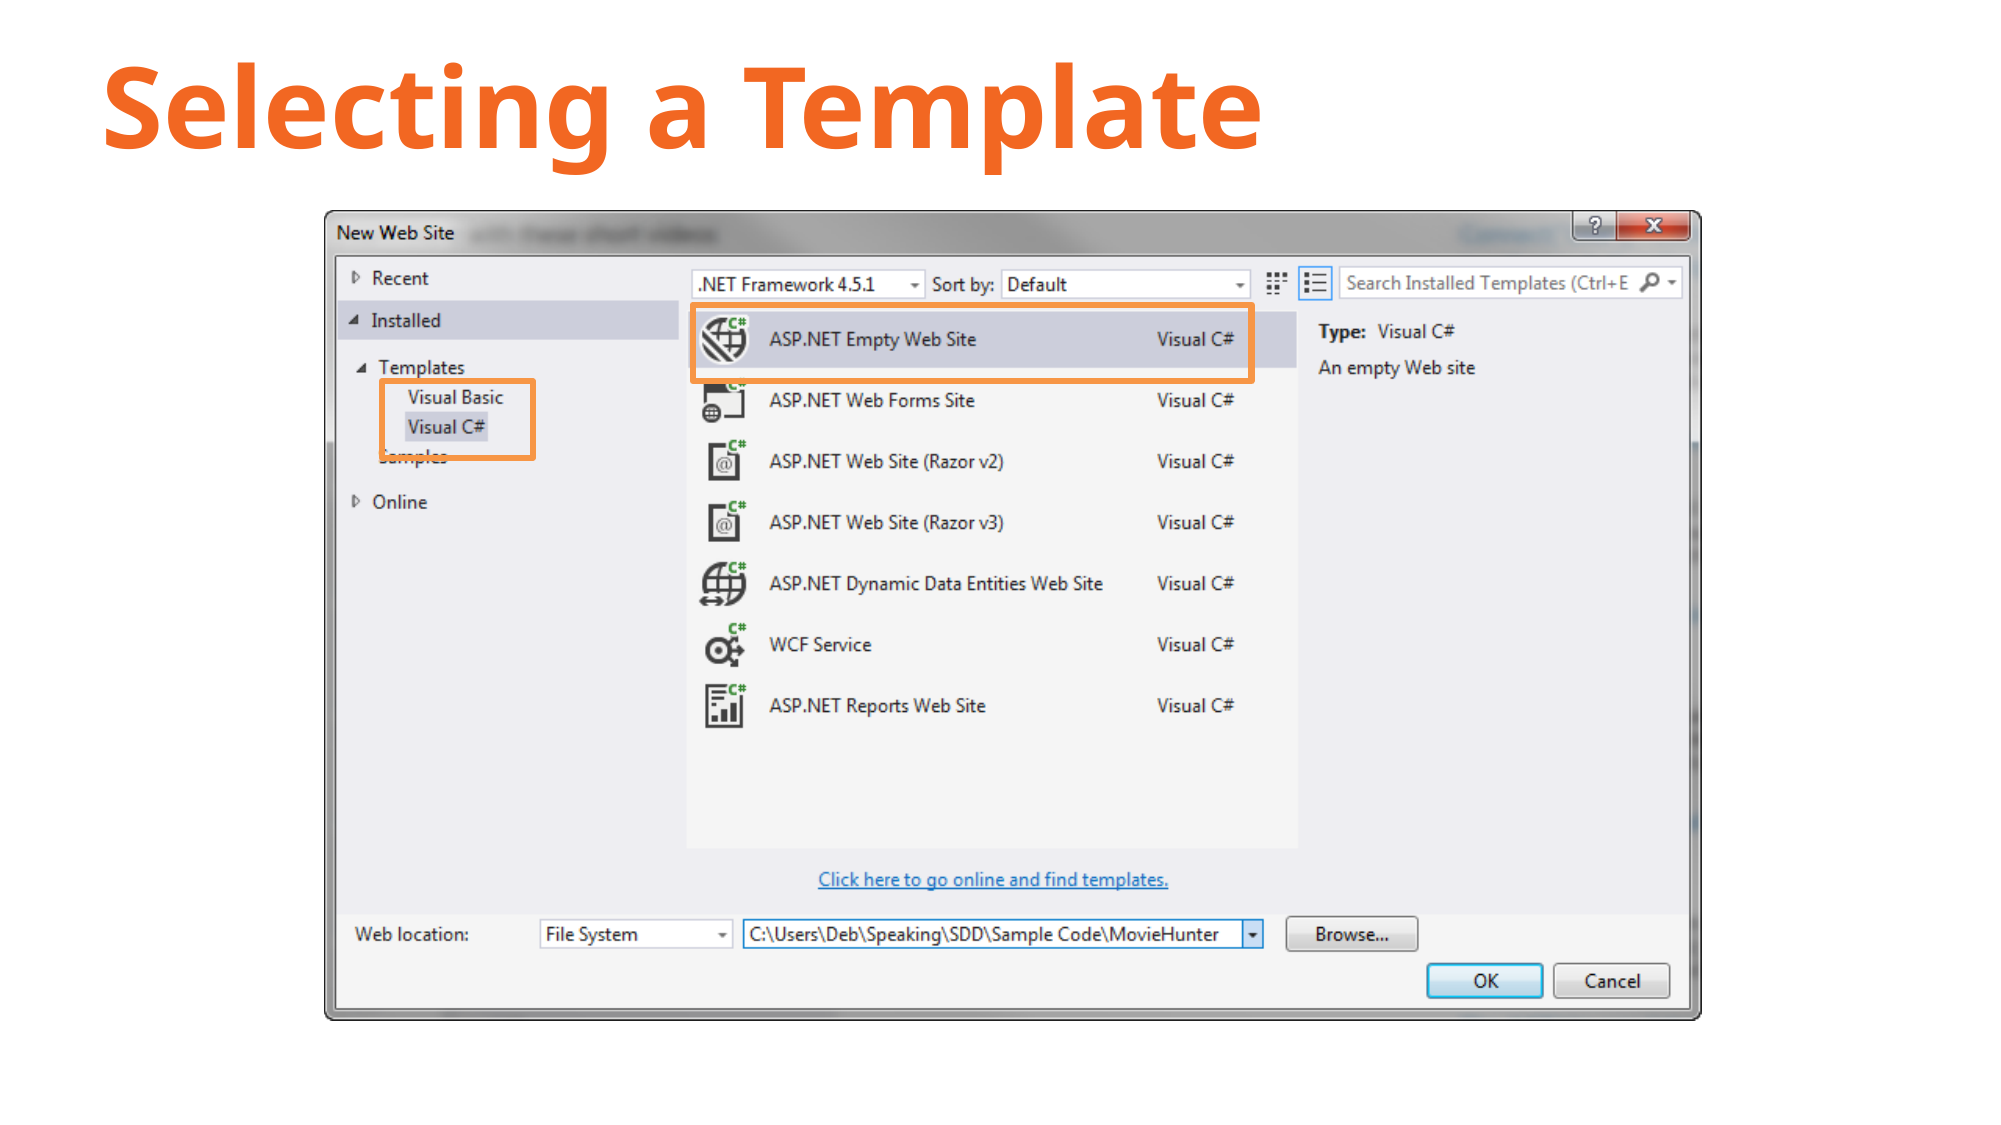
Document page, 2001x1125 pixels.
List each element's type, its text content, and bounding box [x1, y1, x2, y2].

title Selecting a Template [101, 30, 1903, 199]
picture [324, 210, 1702, 1021]
